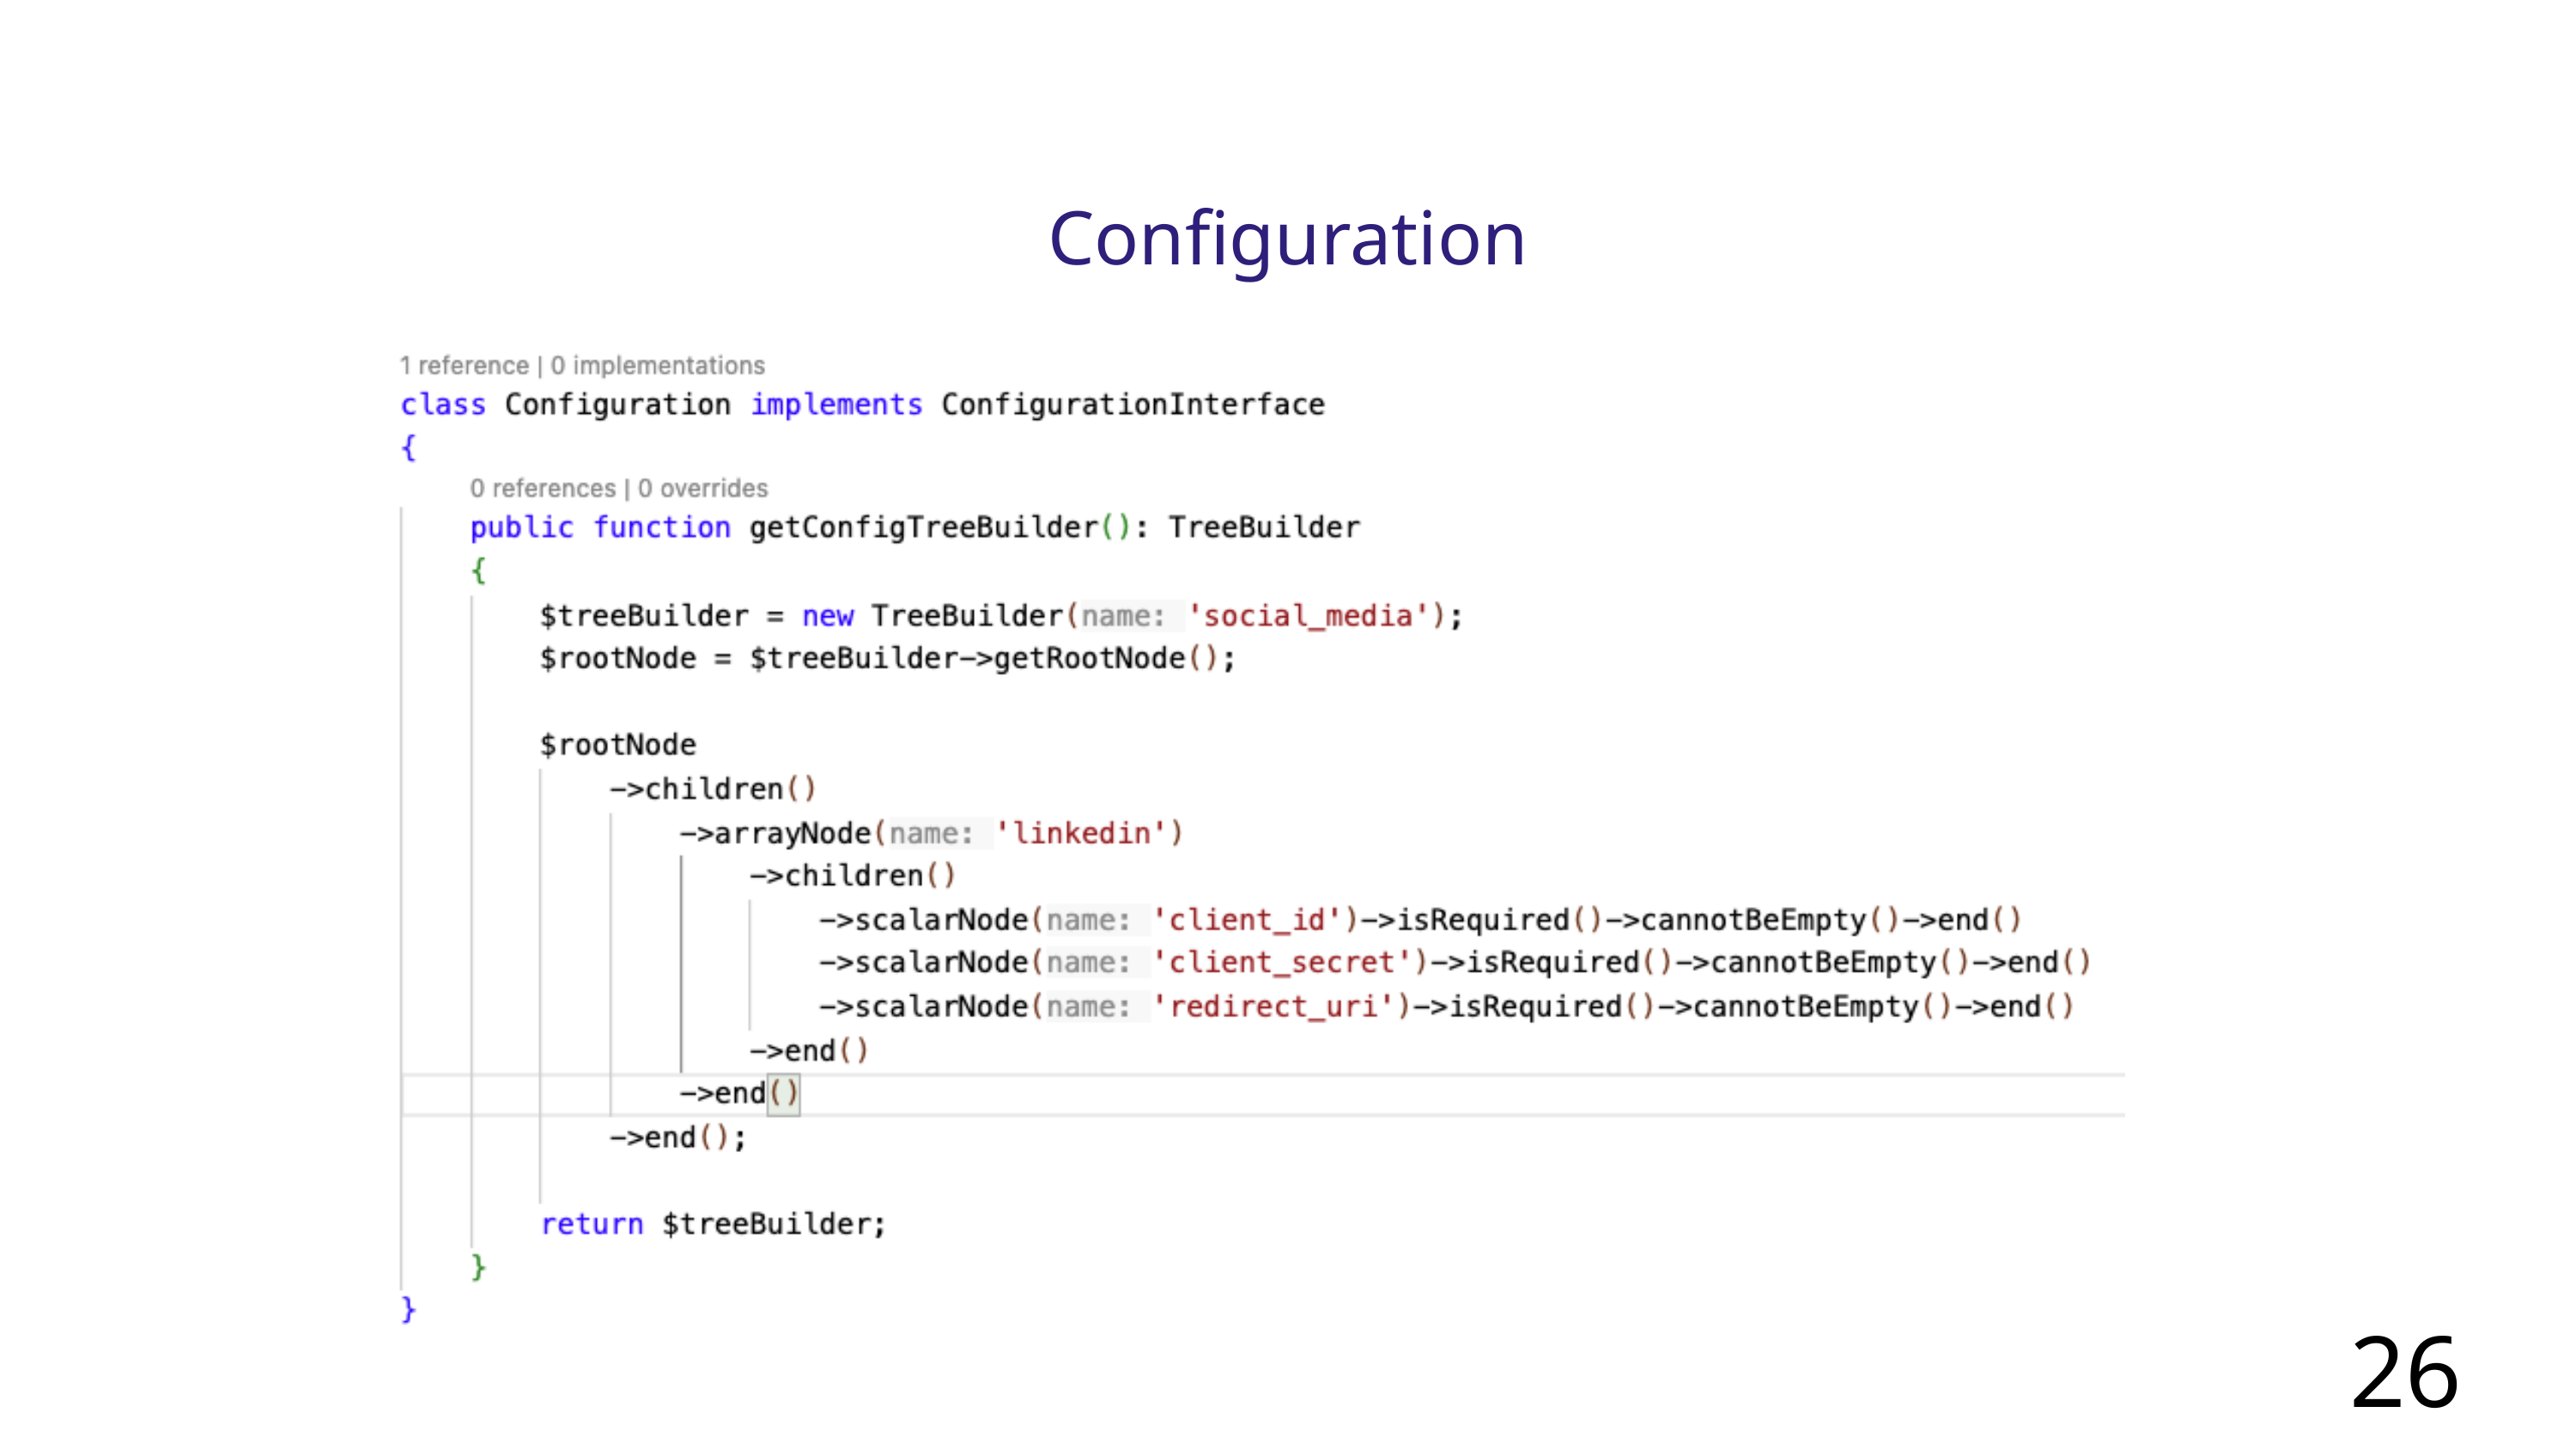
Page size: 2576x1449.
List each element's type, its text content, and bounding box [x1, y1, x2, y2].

text_box 26 [2349, 1288, 2463, 1427]
picture [386, 348, 2126, 1361]
text_box Configuration [1037, 194, 1539, 280]
